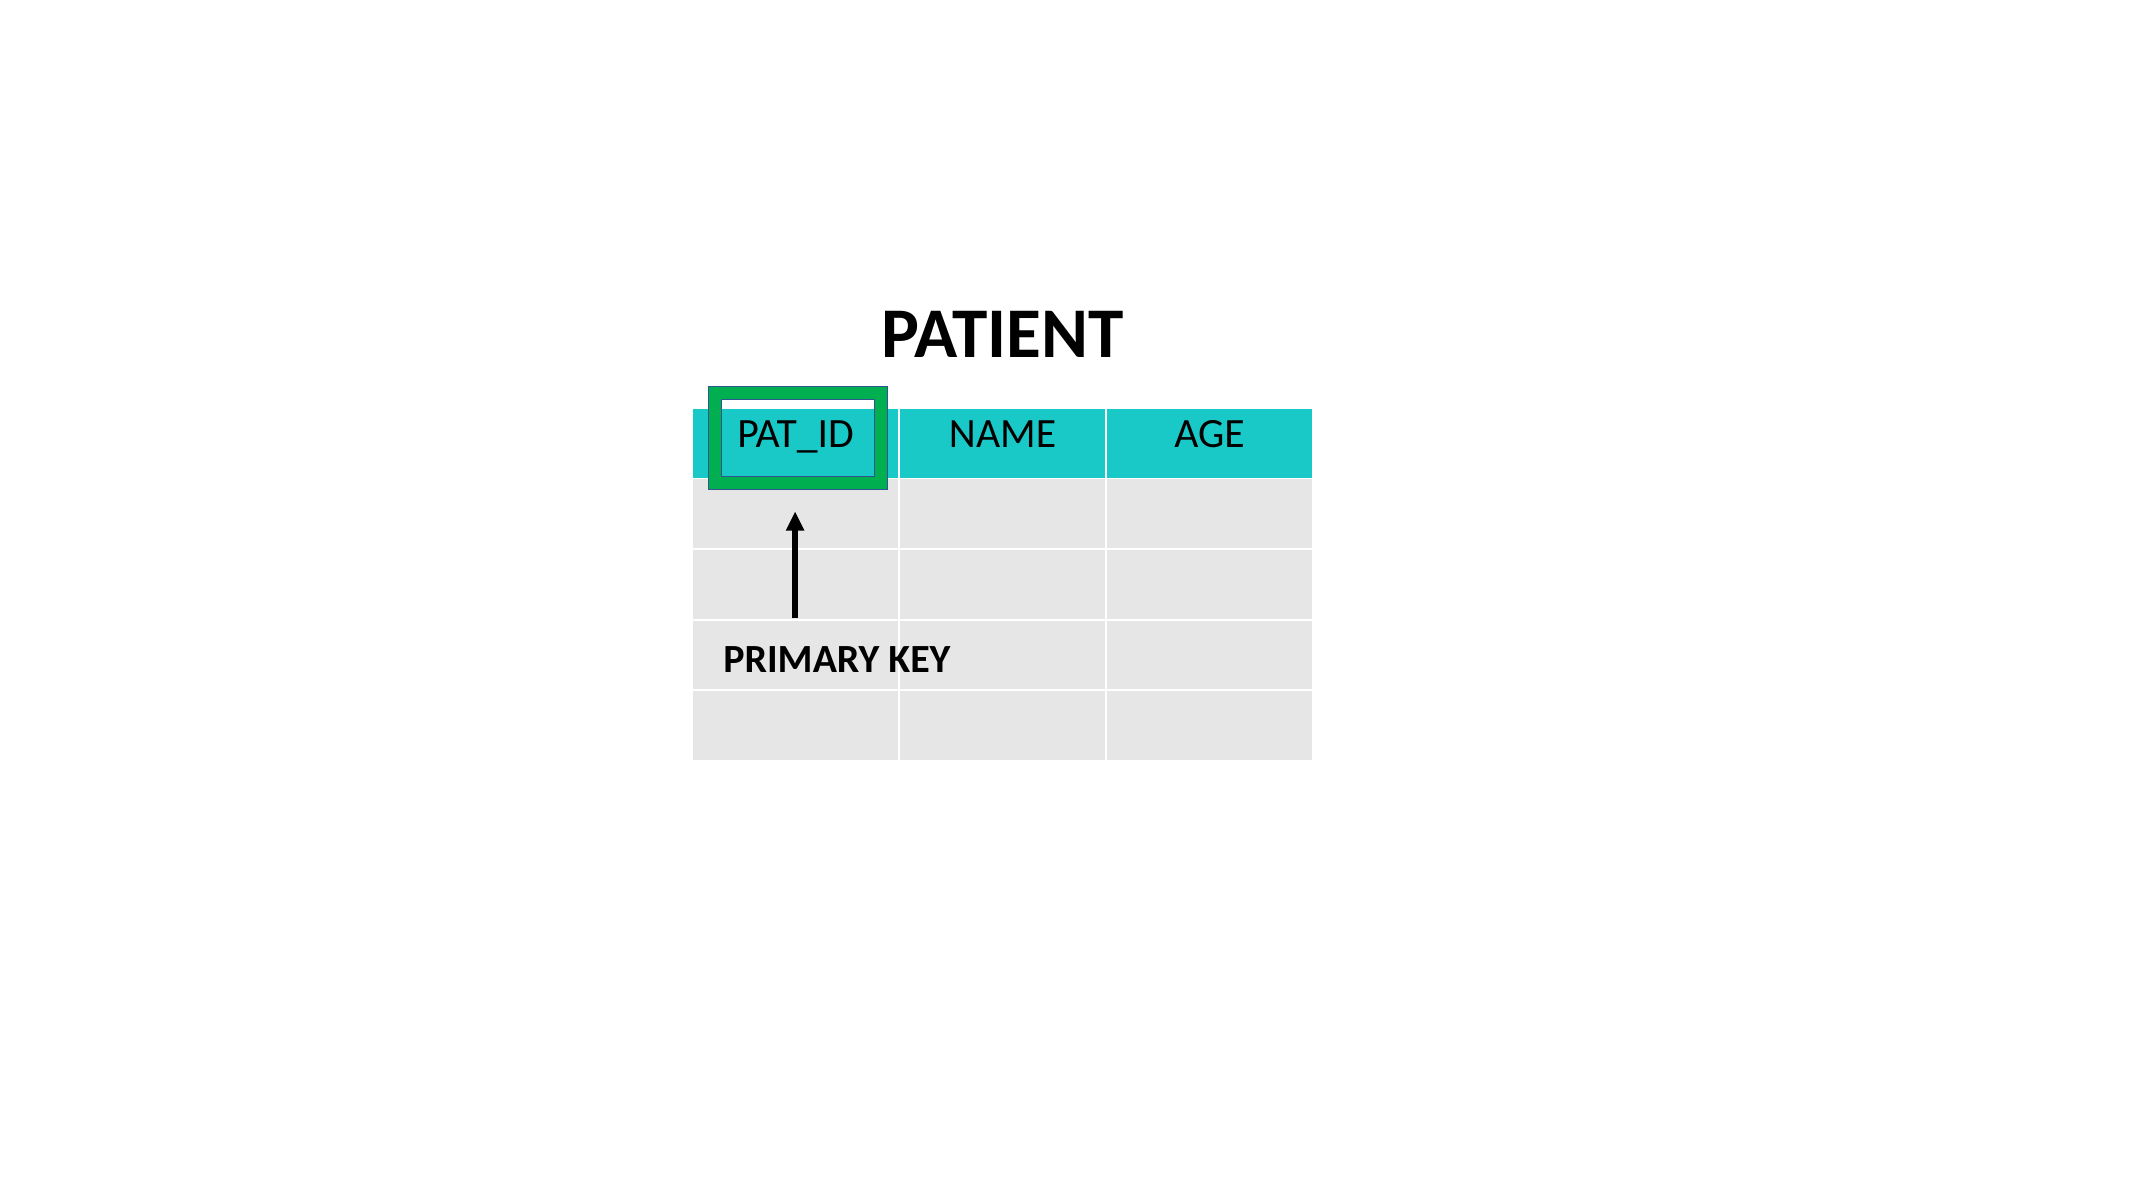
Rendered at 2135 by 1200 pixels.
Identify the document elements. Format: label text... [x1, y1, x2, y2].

table_cell [693, 691, 898, 760]
table_cell [900, 691, 1105, 760]
table_cell [900, 621, 1105, 689]
table_cell [693, 621, 898, 689]
table_cell [1107, 691, 1312, 760]
text_box PRIMARY KEY [708, 624, 1026, 688]
table_cell [693, 479, 898, 548]
table_header PAT_ID [888, 409, 898, 478]
table_cell [900, 550, 1105, 619]
table_cell [1107, 479, 1312, 548]
table_header PAT_ID [693, 409, 708, 478]
table_cell [796, 550, 898, 619]
table_header NAME [900, 409, 1105, 478]
table_cell [693, 550, 792, 619]
table_header AGE [1107, 409, 1312, 478]
table_header PAT_ID [722, 409, 873, 475]
table_cell [1107, 550, 1312, 619]
table_cell [900, 479, 1105, 548]
text_box PATIENT [853, 278, 1152, 379]
table_cell [1107, 621, 1312, 689]
text_box [708, 386, 888, 490]
